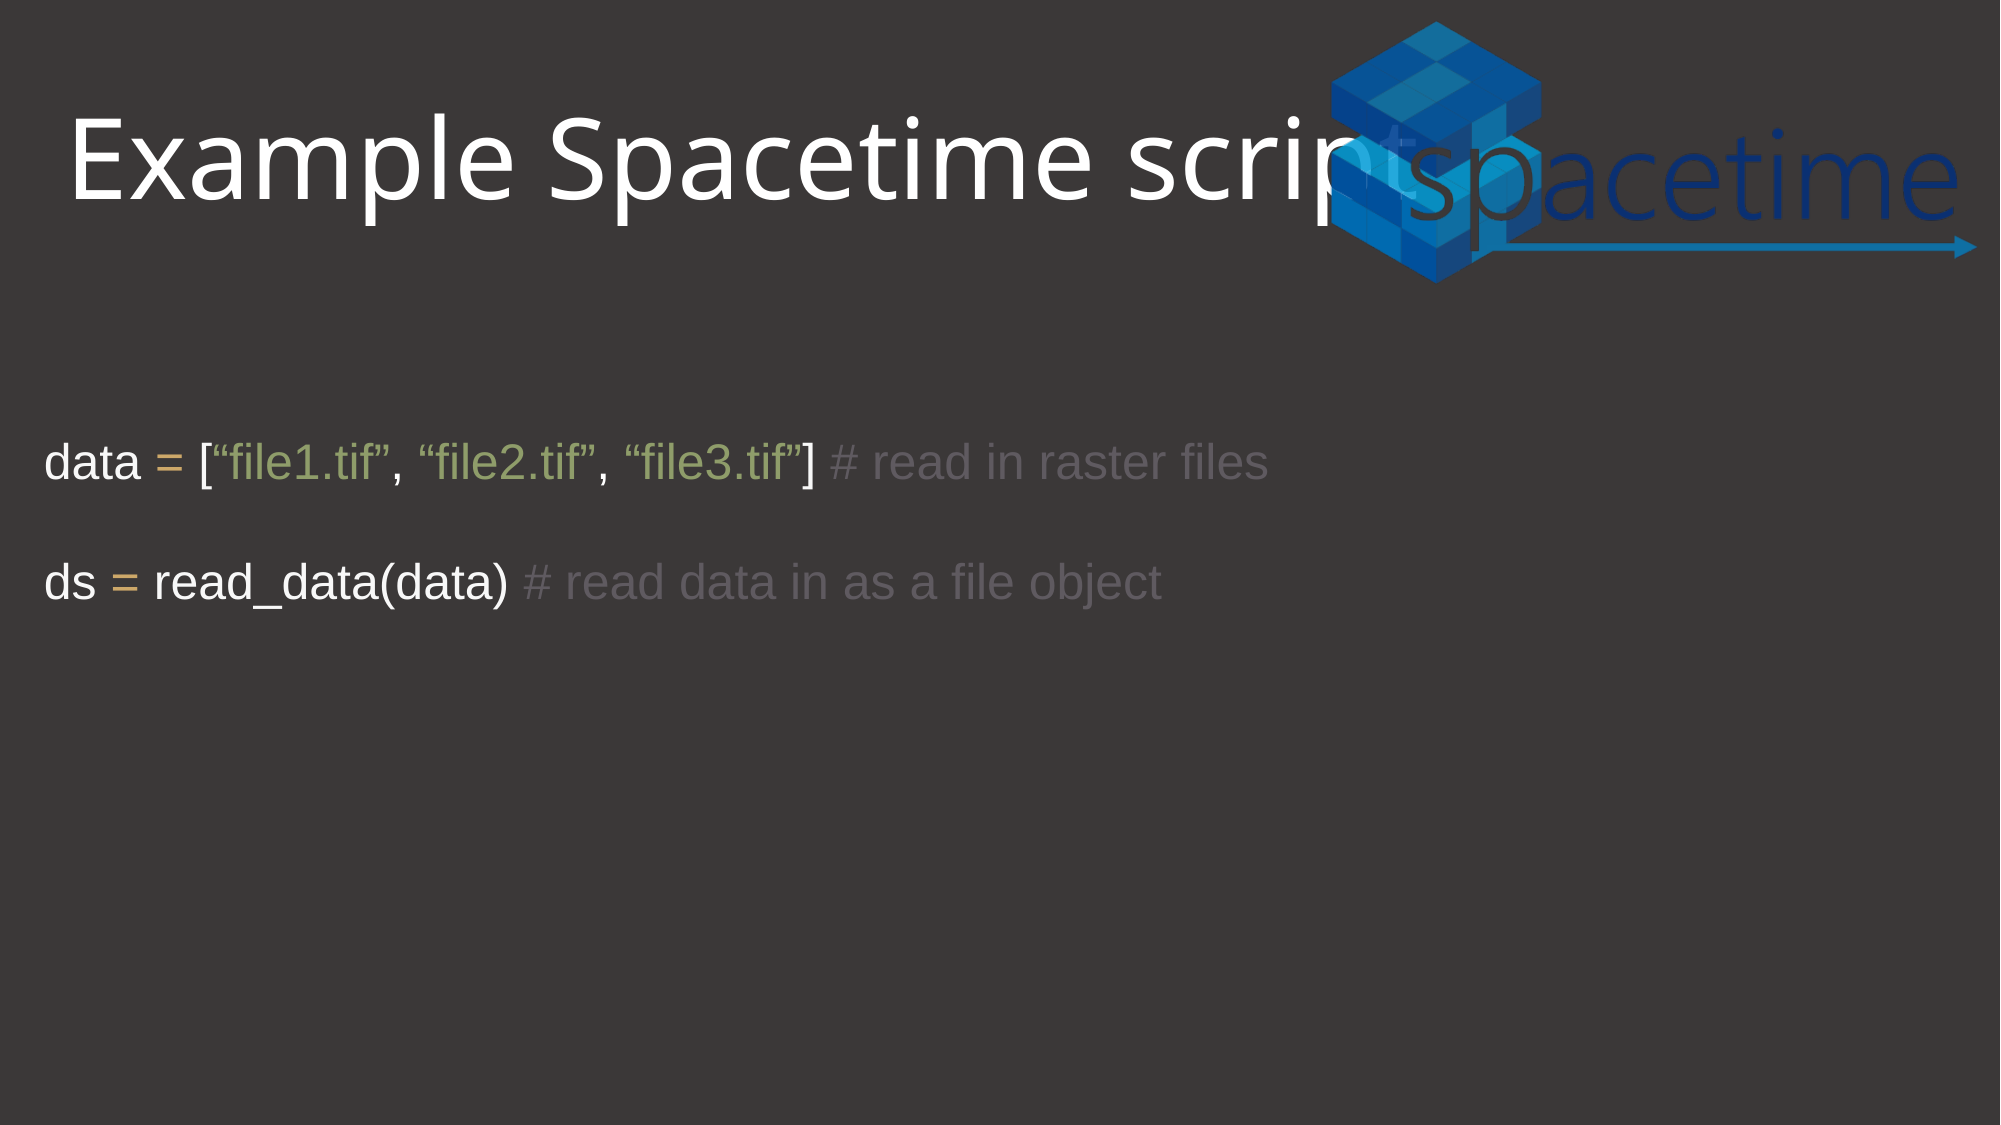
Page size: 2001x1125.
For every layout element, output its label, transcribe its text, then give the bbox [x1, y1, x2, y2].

title Example Spacetime script [50, 54, 1324, 272]
picture [1324, 14, 1988, 291]
text_box data = [“file1.tif”, “file2.tif”, “file3.tif”] # read in raster files ds = read_data(data) # read data in as a file object [29, 422, 1971, 737]
